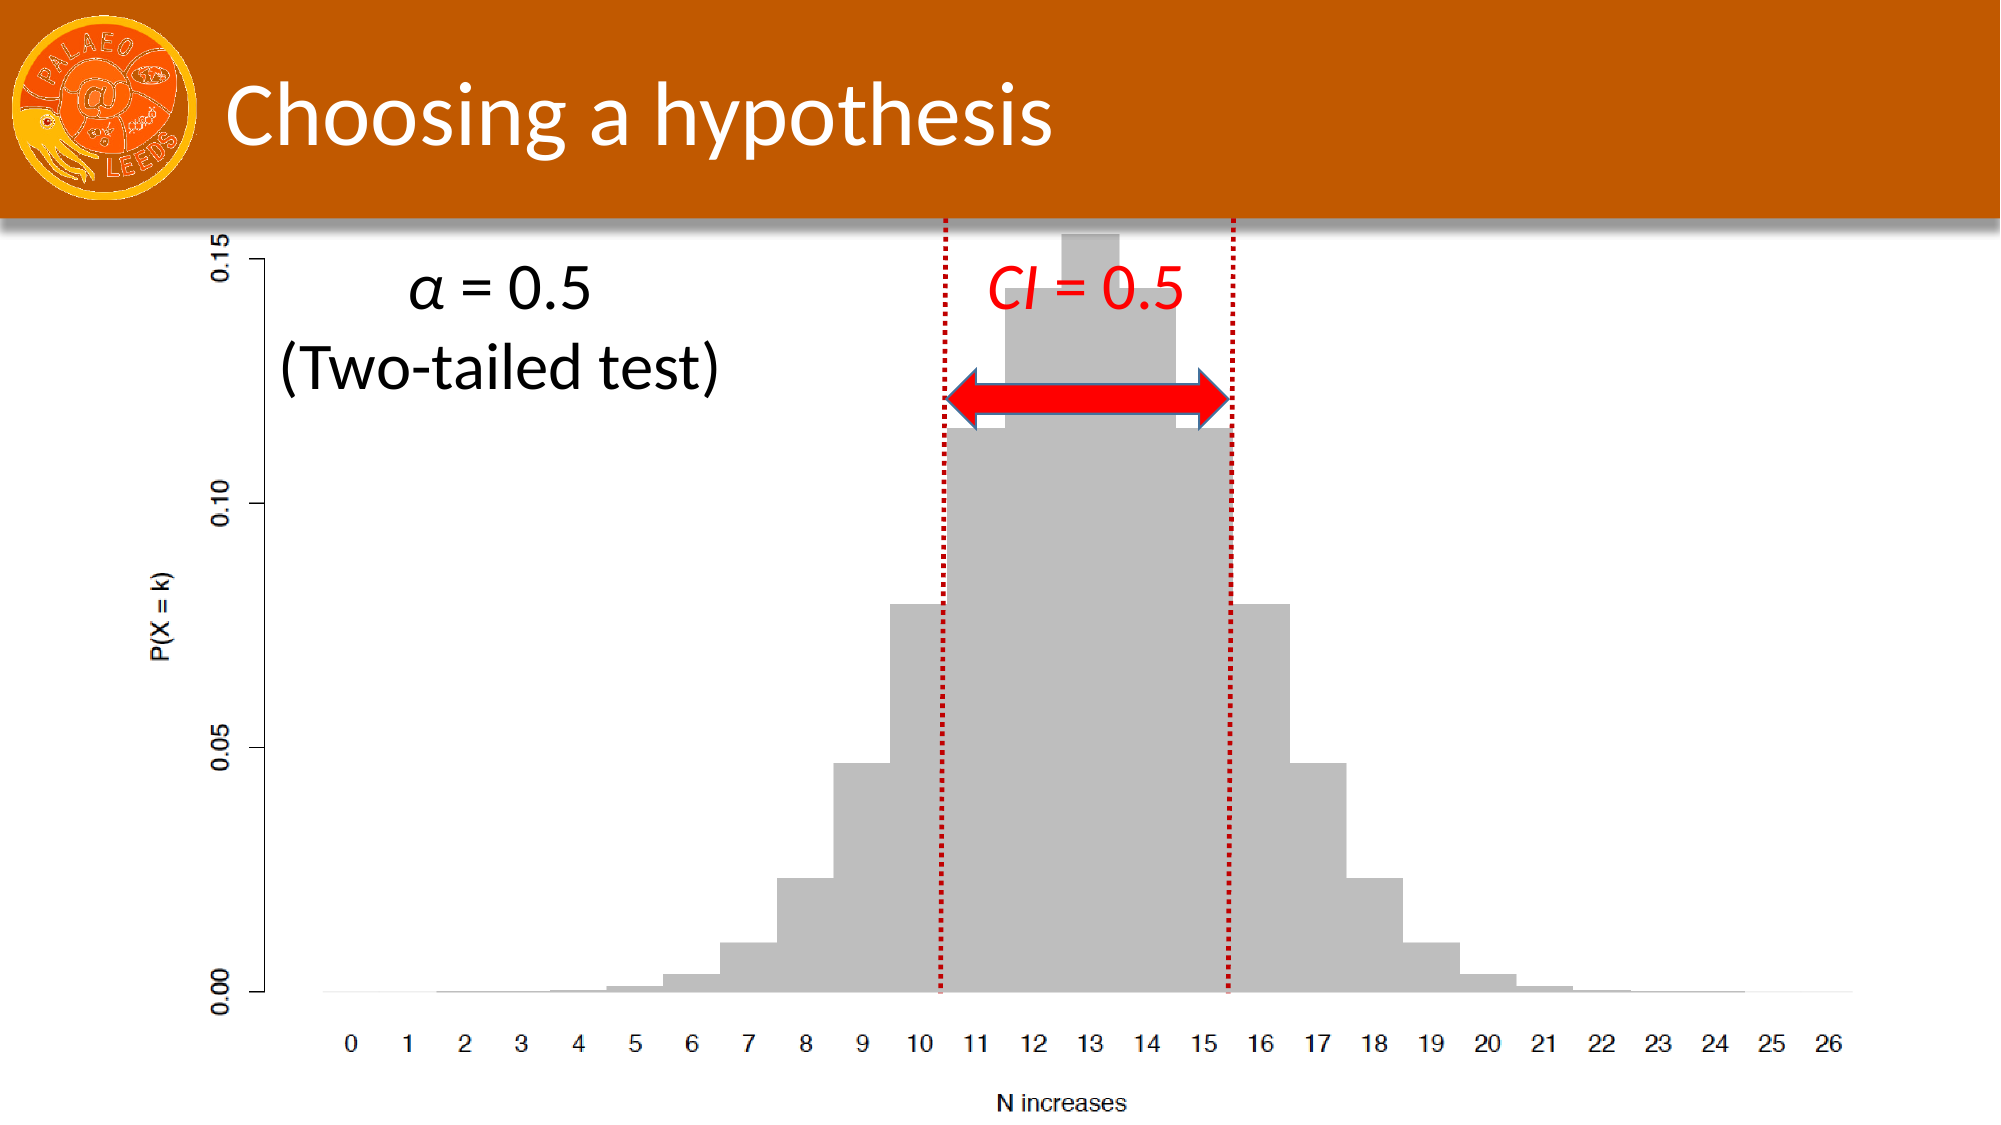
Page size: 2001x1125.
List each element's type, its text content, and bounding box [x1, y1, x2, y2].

text_box Choosing a hypothesis [210, 17, 2000, 201]
picture [147, 222, 1853, 1125]
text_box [940, 218, 946, 994]
text_box [0, 0, 2000, 219]
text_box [1228, 218, 1234, 994]
picture [11, 15, 197, 200]
